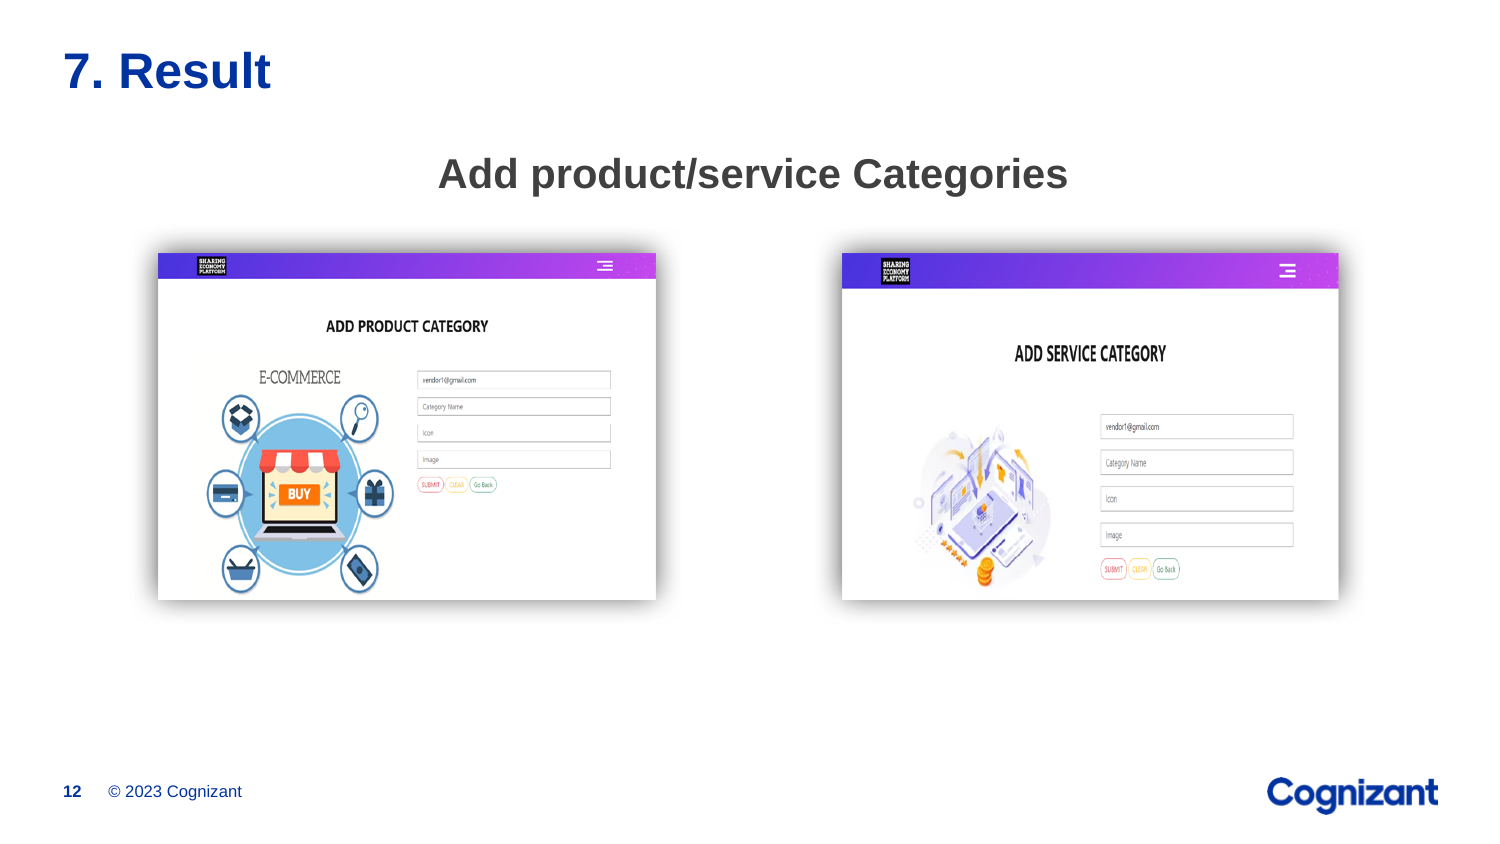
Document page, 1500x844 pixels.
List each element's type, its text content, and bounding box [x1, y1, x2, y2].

slide_number 12 [63, 780, 101, 801]
title 7. Result [63, 45, 1444, 146]
picture [1267, 777, 1438, 815]
footer © 2023 Cognizant [108, 770, 859, 801]
picture [158, 253, 658, 600]
picture [842, 253, 1341, 600]
list Add product/service Categories [63, 146, 1444, 211]
